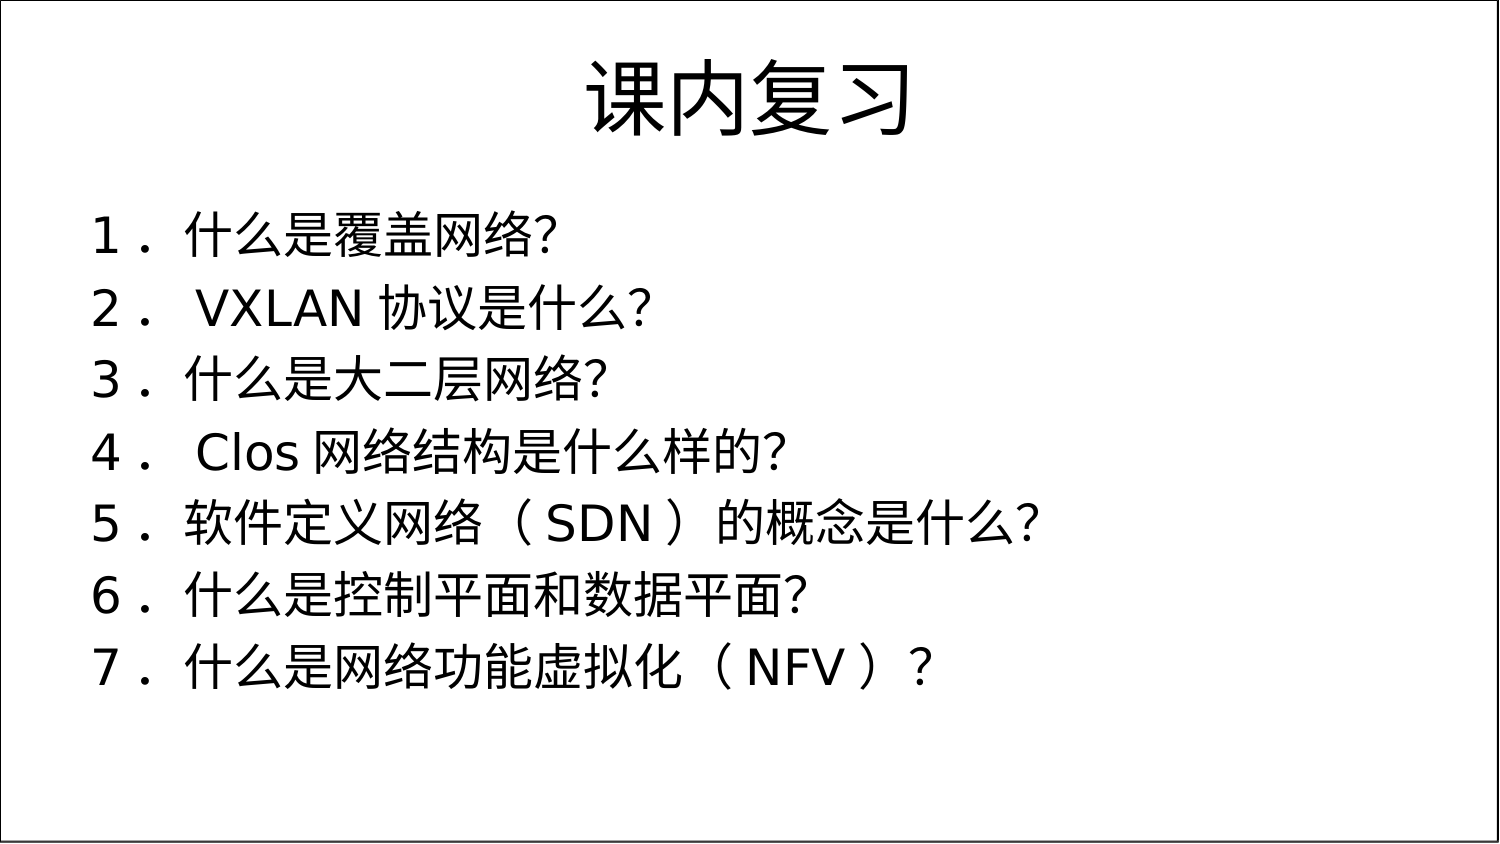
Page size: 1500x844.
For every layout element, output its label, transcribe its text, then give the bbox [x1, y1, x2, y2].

title 课内复习 [581, 44, 919, 188]
text_box 1．什么是覆盖网络？ 2．VXLAN协议是什么？ 3．什么是大二层网络？ 4．Clos网络结构是什么样的？ 5．软件定义网络（SDN）的概念是什么？ 6．什么是控制平面和数据平面？ 7．什么是网络功能虚拟化（NFV）？ [87, 189, 1032, 696]
